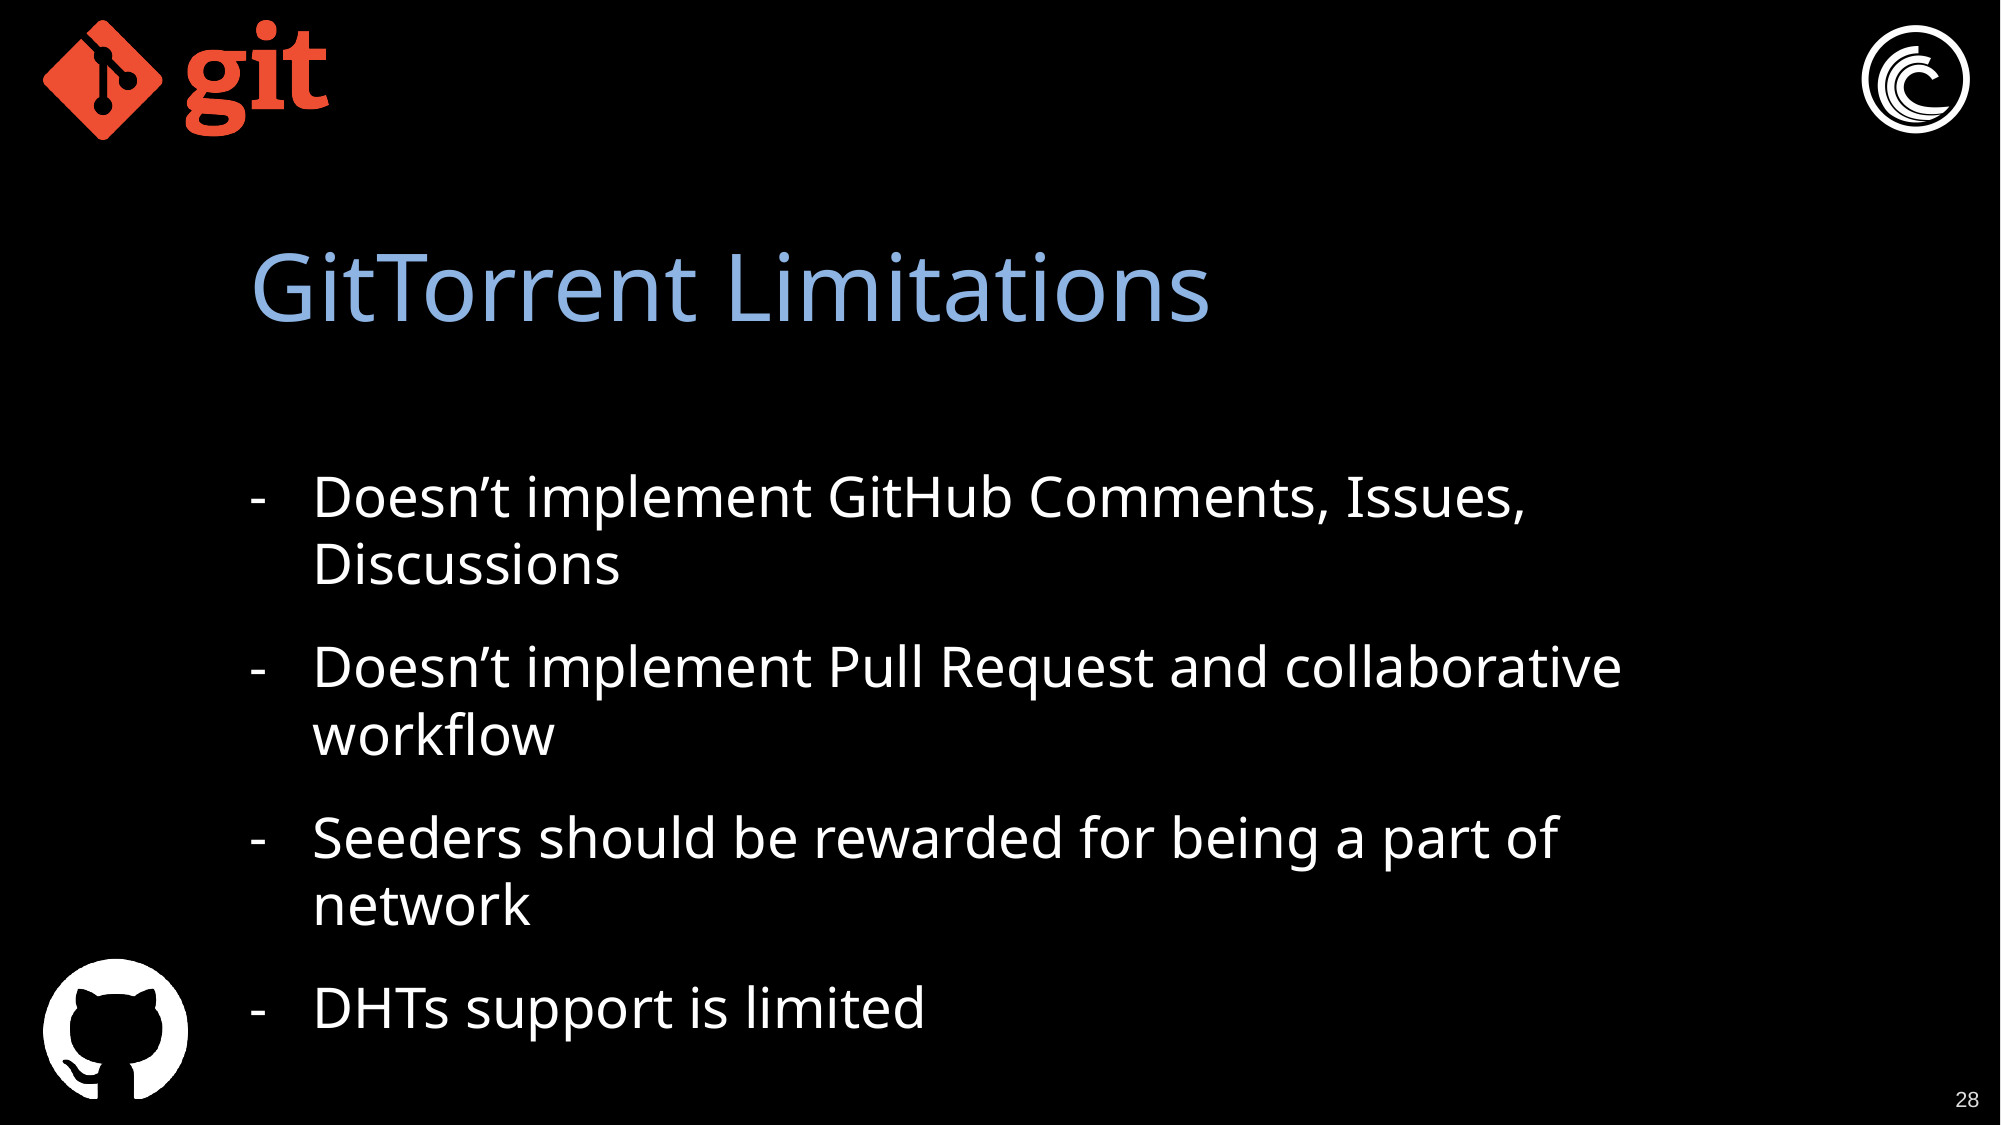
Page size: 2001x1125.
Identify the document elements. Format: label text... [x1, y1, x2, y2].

picture [1843, 7, 1988, 153]
list Doesn’t implement GitHub Comments, Issues, Discussions Doesn’t implement Pull Request and collaborative workflow Seeders should be rewarded for being a part of network DHTs support is limited [226, 423, 1774, 1099]
picture [43, 957, 188, 1099]
text_box [1946, 1074, 1988, 1113]
title GitTorrent Limitations [247, 226, 1231, 416]
slide_number 28 [1949, 1082, 1986, 1125]
picture [43, 20, 329, 140]
